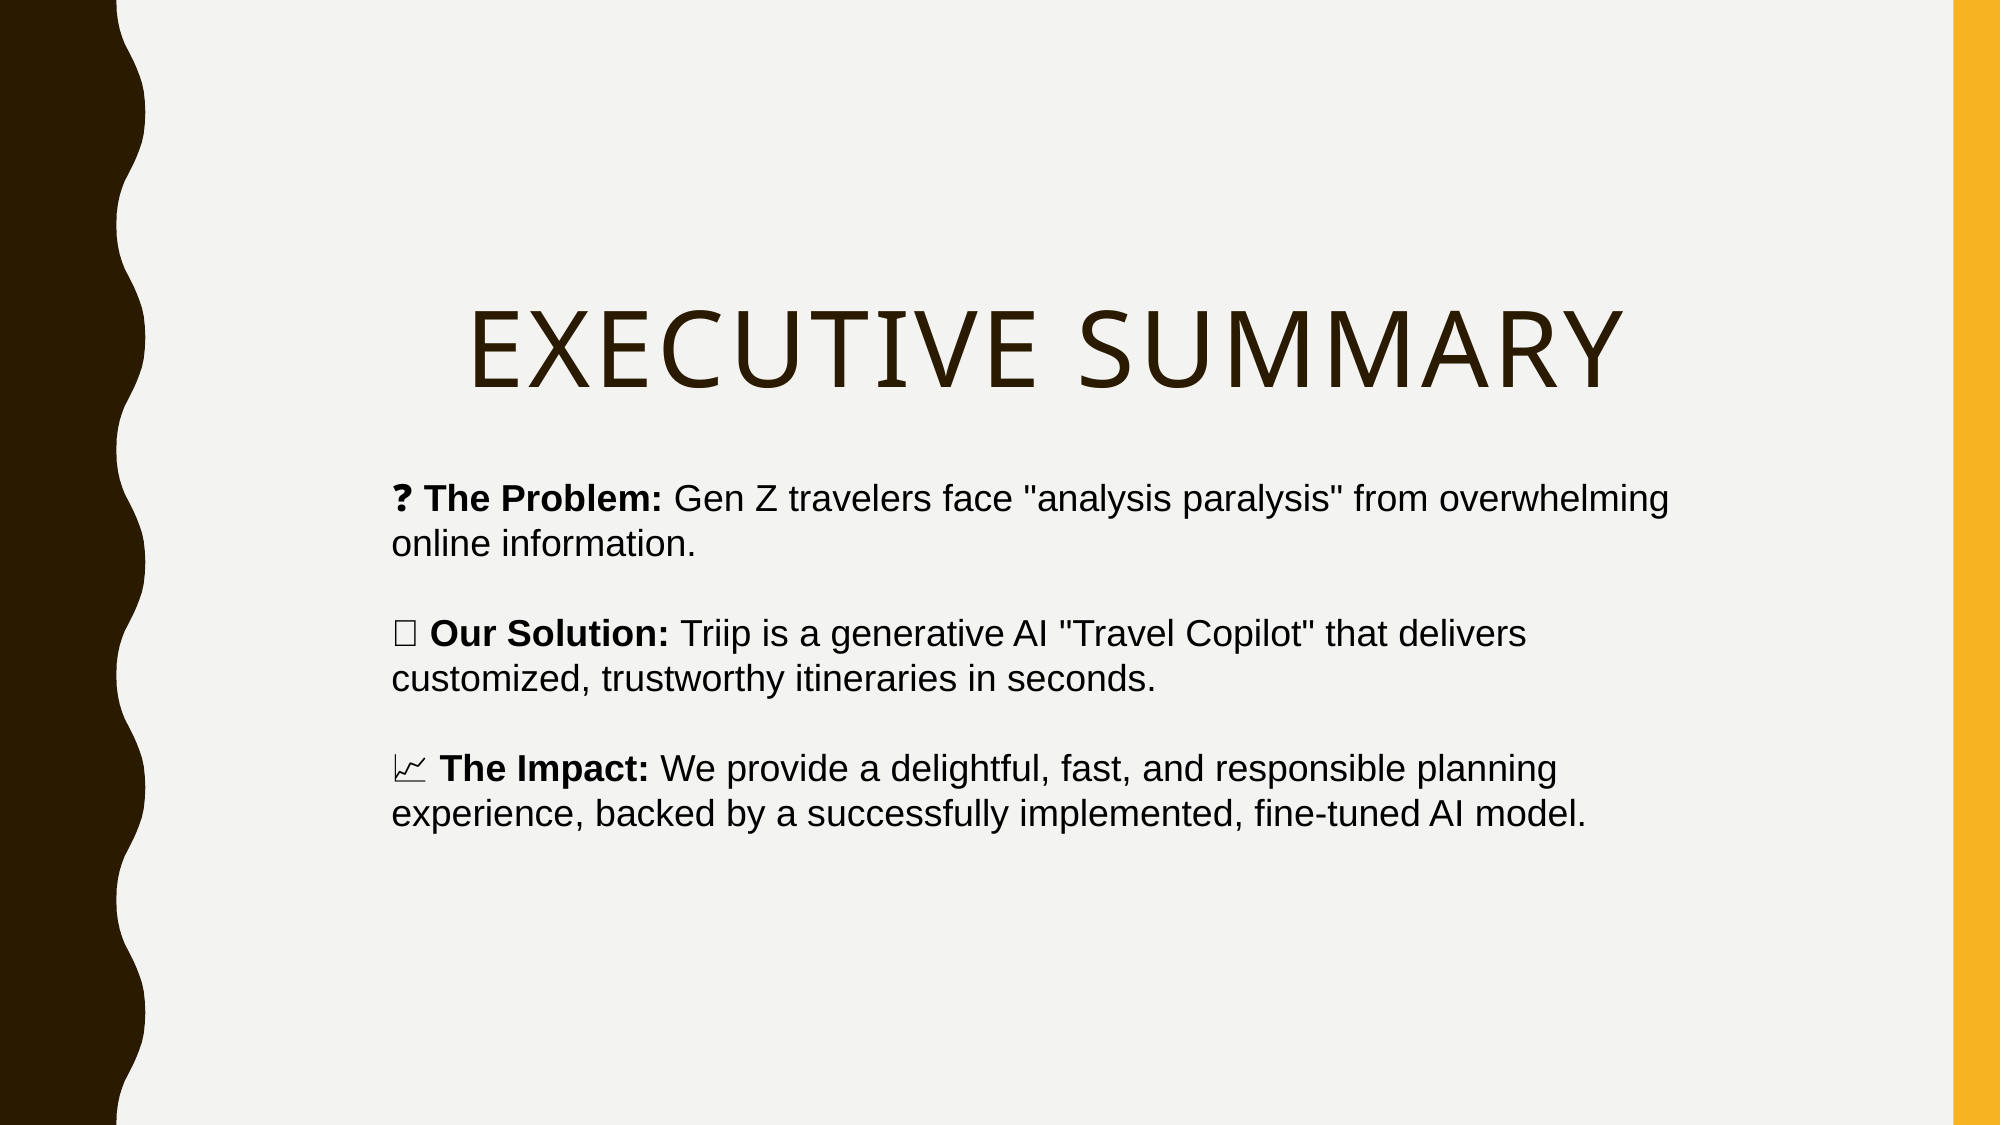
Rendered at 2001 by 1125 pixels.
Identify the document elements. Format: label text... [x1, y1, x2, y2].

title Executive Summary [210, 288, 1881, 439]
list ❓ The Problem: Gen Z travelers face "analysis paralysis" from overwhelming online information. 💡 Our Solution: Triip is a generative AI "Travel Copilot" that delivers customized, trustworthy itineraries in seconds. 📈 The Impact: We provide a delightful, fast, and responsible planning experience, backed by a successfully implemented, fine-tuned AI model. [376, 327, 1716, 981]
